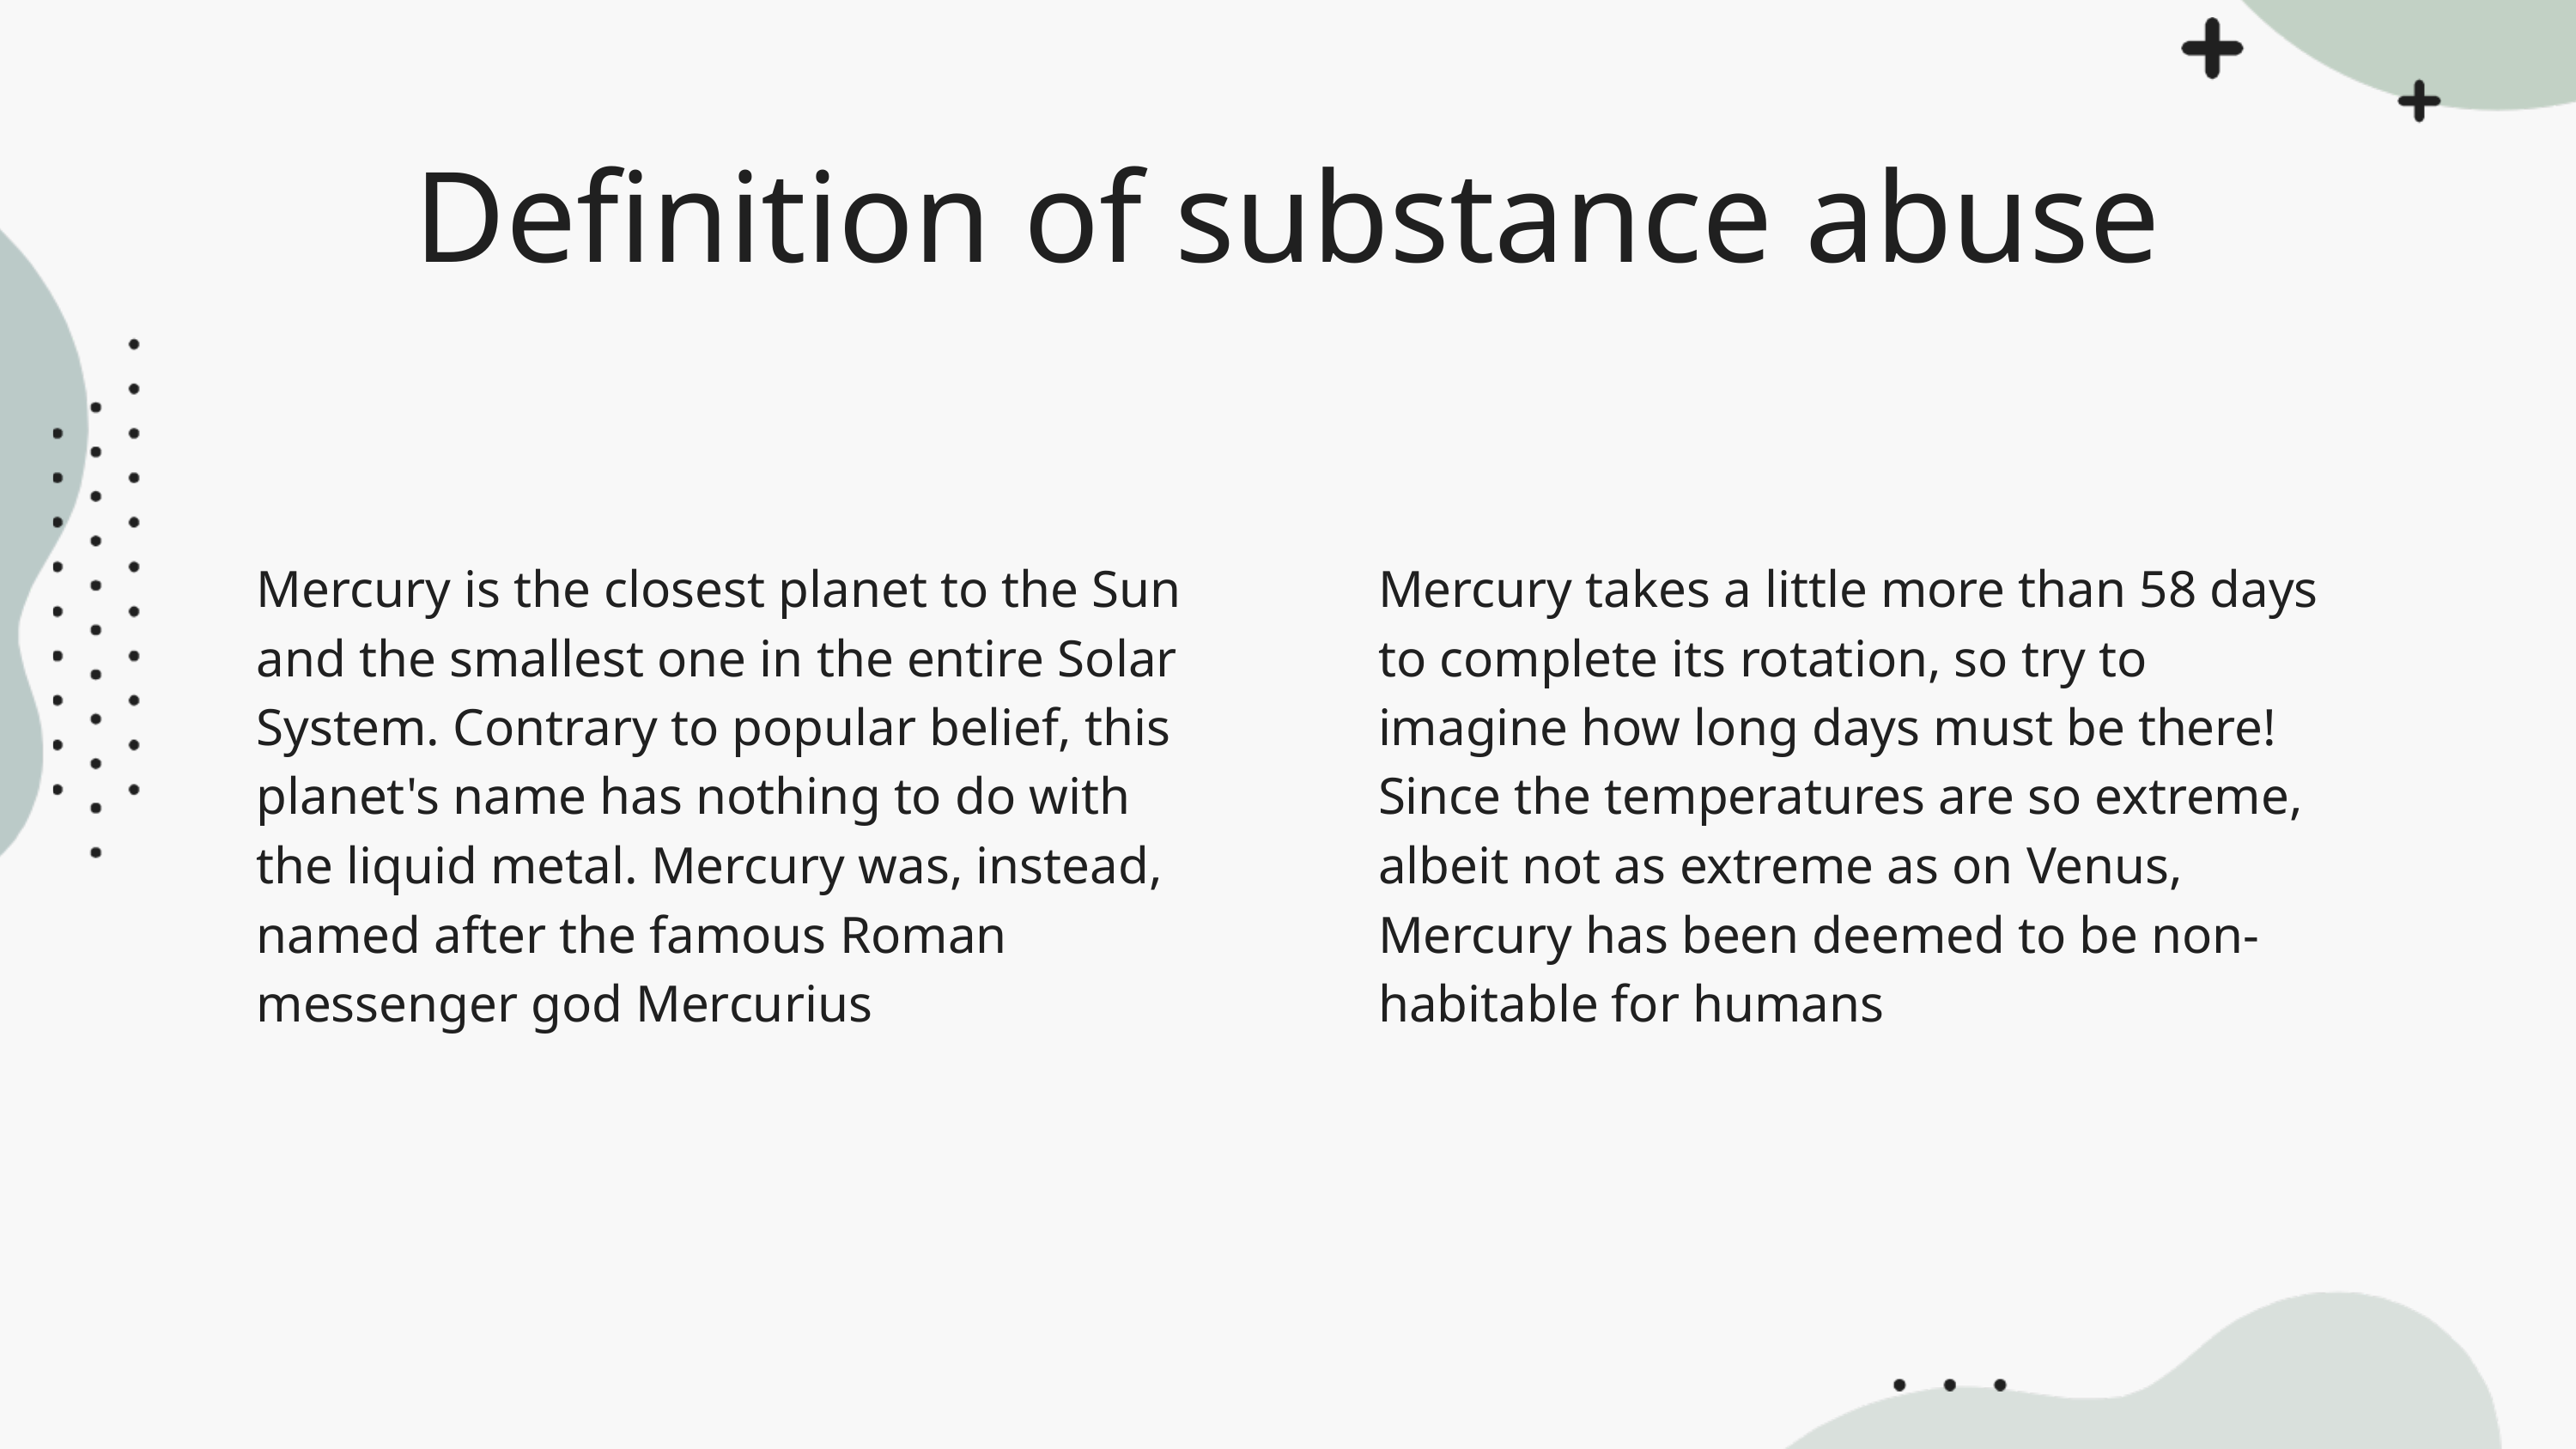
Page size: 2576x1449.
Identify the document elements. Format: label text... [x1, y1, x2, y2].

text_box [52, 17, 2442, 1391]
text_box Mercury takes a little more than 58 days to complete its rotation, so try to imagine how long days must be there! Since the temperatures are so extreme, albeit not as extreme as on Venus, Mercury has been deemed to be non-habitable for humans [1378, 548, 2320, 1033]
text_box [0, 0, 2576, 1449]
text_box Definition of substance abuse [216, 136, 2360, 288]
text_box Mercury is the closest planet to the Sun and the smallest one in the entire Solar System. Contrary to popular belief, this planet's name has nothing to do with the liquid metal. Mercury was, instead, named after the famous Roman messenger god Mercurius [256, 548, 1198, 1033]
